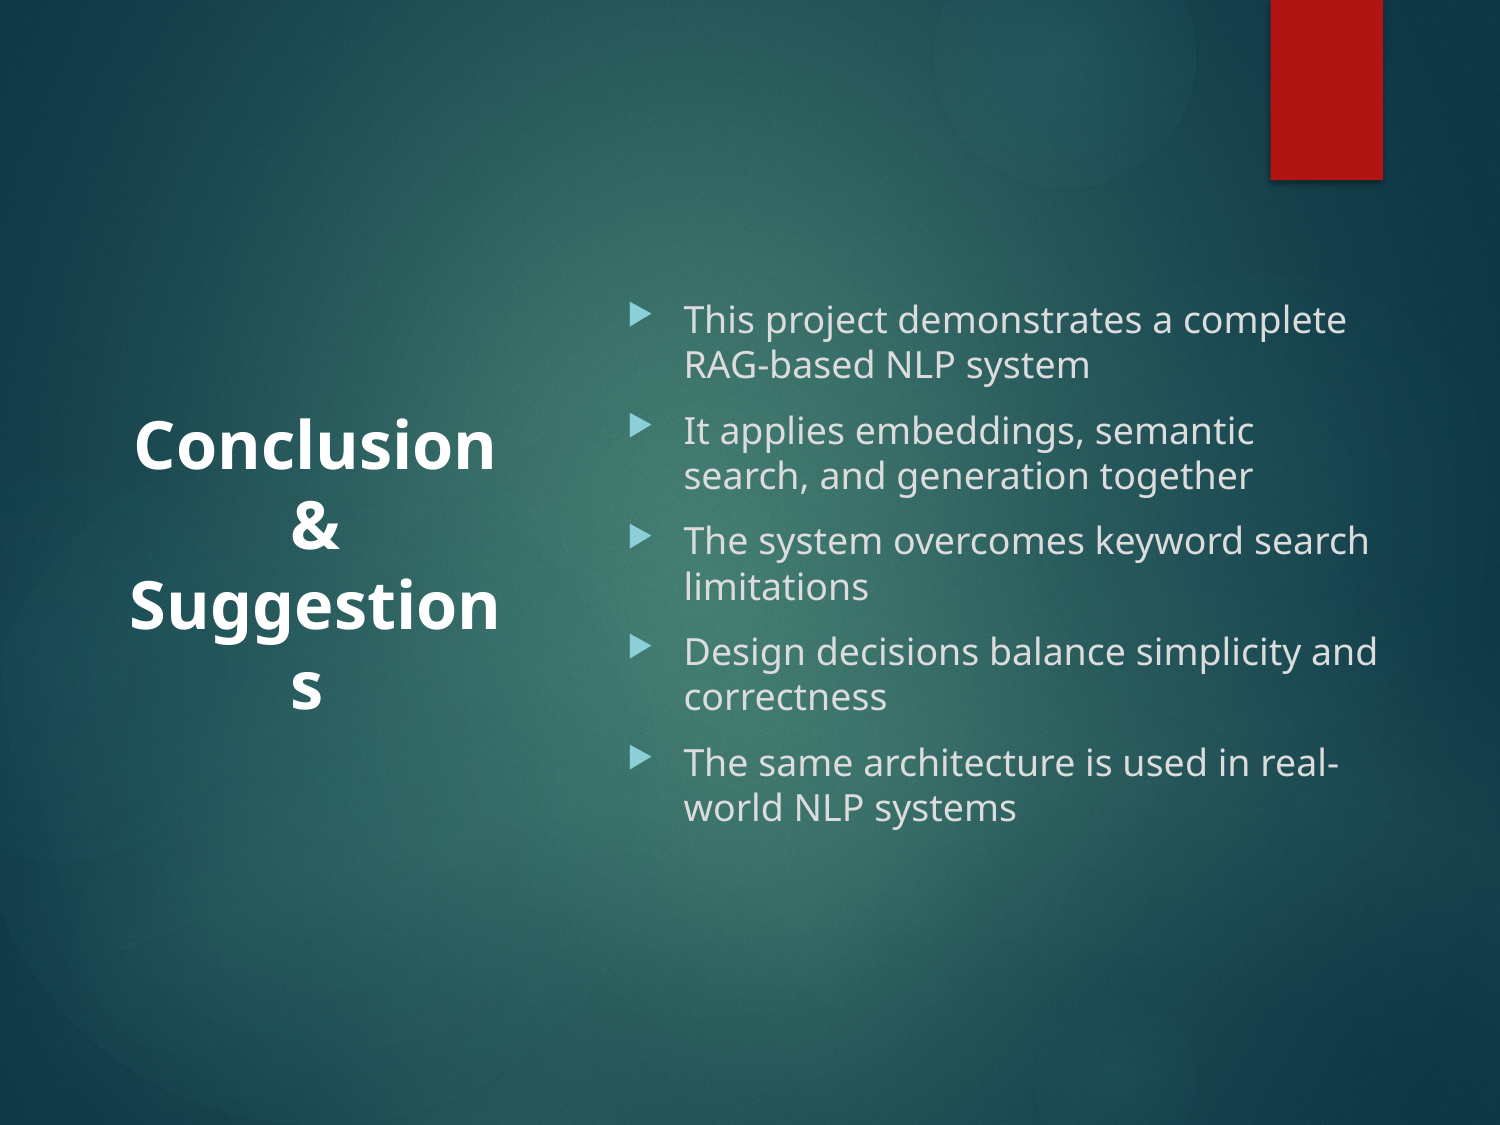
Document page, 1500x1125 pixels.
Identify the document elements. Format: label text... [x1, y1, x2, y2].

list This project demonstrates a complete RAG-based NLP system It applies embeddings, semantic search, and generation together The system overcomes keyword search limitations Design decisions balance simplicity and correctness The same architecture is used in real-world NLP systems [612, 131, 1400, 993]
title Conclusion & Suggestions [99, 131, 533, 993]
